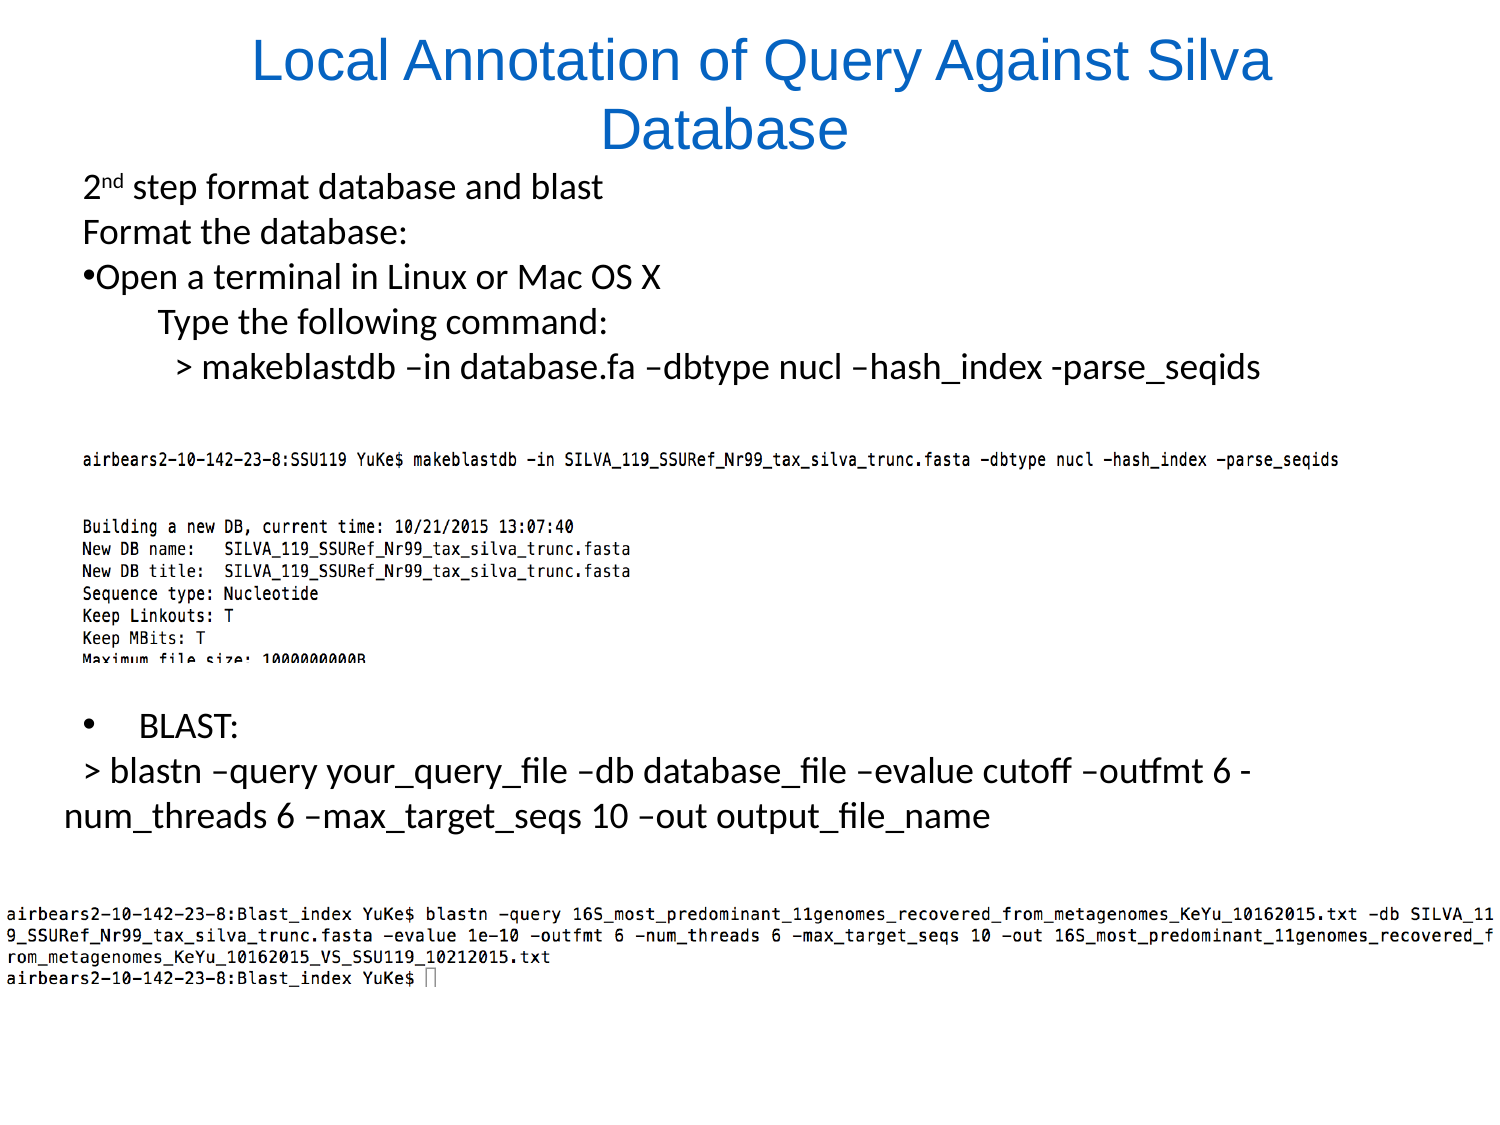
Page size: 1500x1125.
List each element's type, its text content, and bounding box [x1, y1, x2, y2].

text_box BLAST: > blastn –query your_query_file –db database_file –evalue cutoff –outfmt 6 -num_threads 6 –max_target_seqs 10 –out output_file_name [0, 693, 1420, 844]
picture [77, 451, 1354, 663]
text_box 2nd step format database and blast Format the database: Open a terminal in Linux or Mac OS X Type the following command: > makeblastdb –in database.fa –dbtype nucl –hash_index -parse_seqids [0, 154, 1420, 395]
text_box Local Annotation of Query Against Silva Database [77, 14, 1373, 154]
picture [0, 906, 1500, 987]
